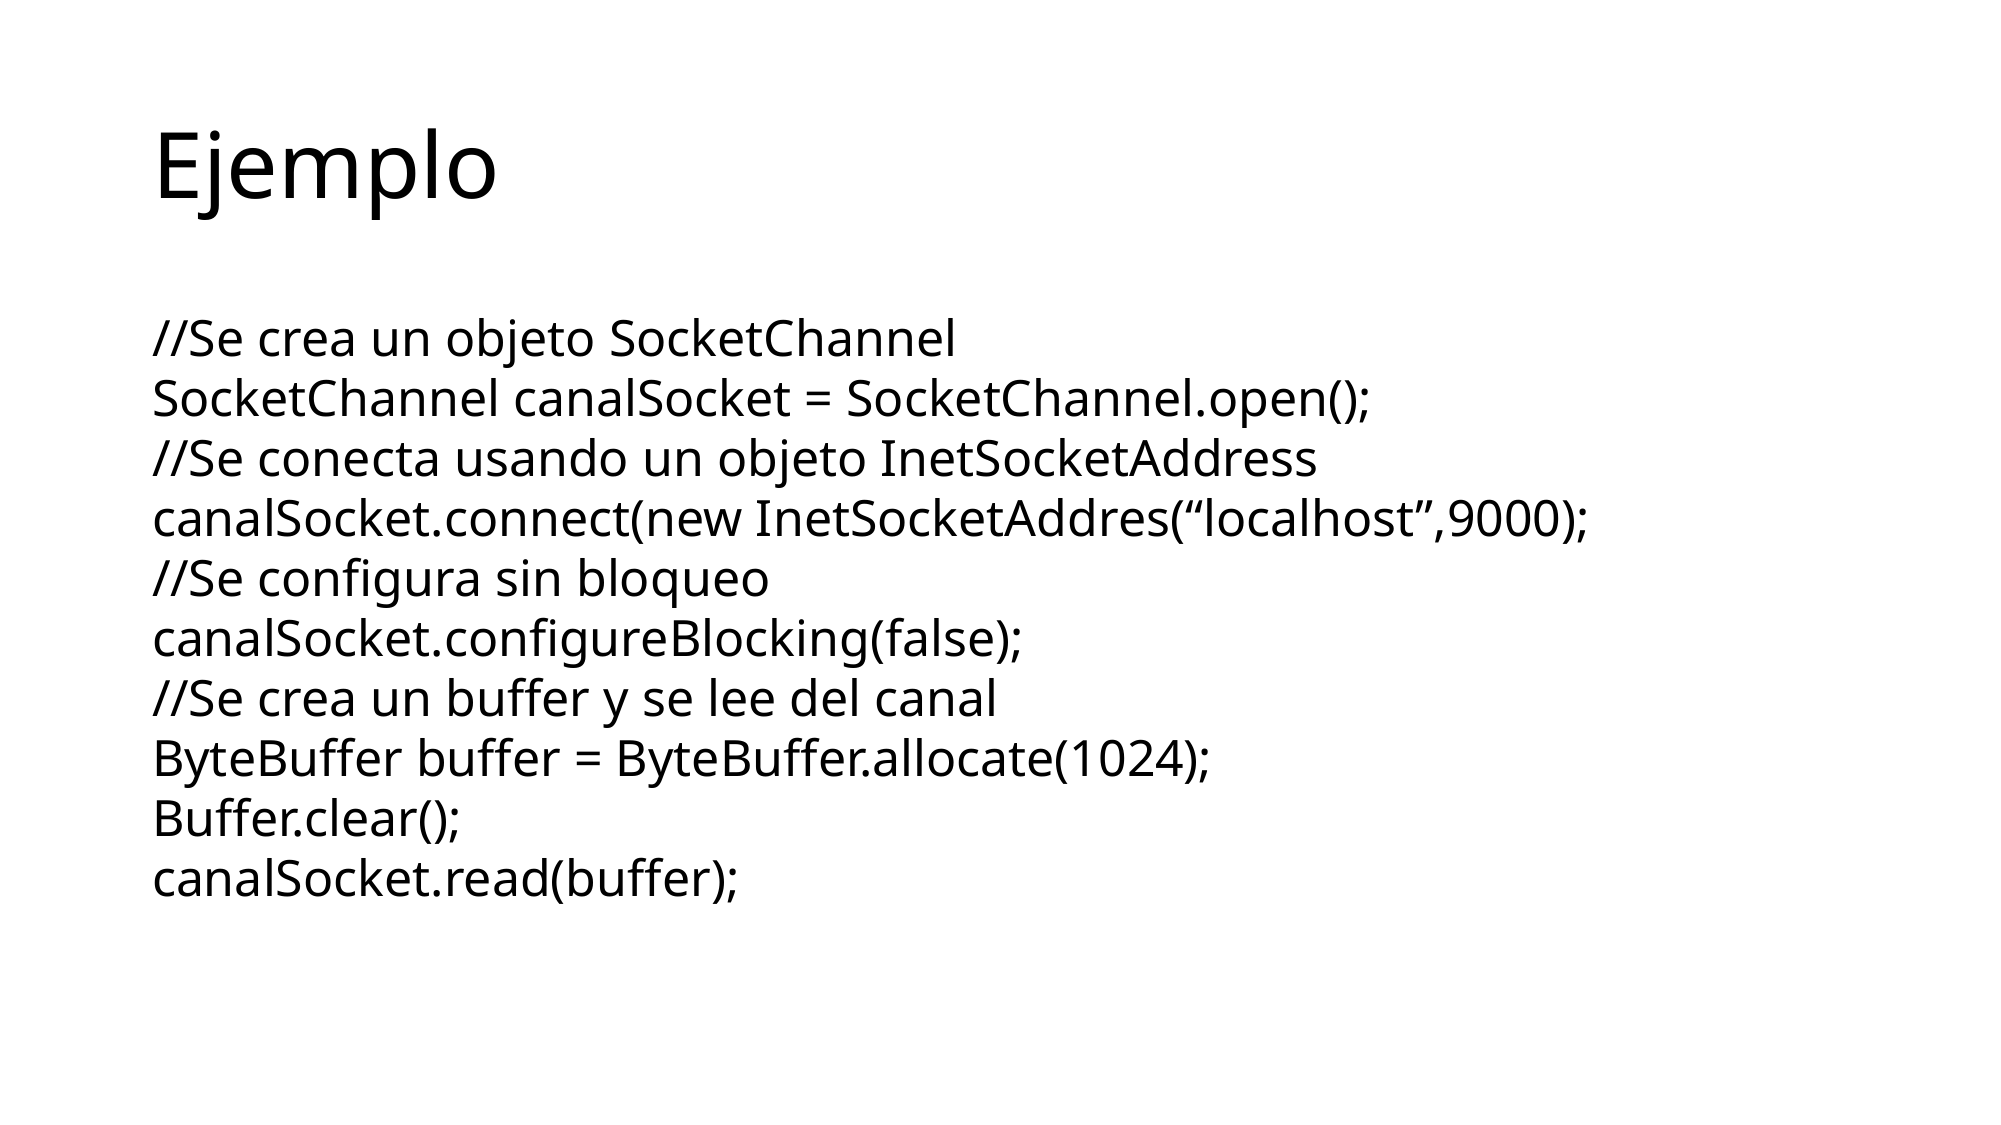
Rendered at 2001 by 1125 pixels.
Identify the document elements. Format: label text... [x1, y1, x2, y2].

text_box //Se crea un objeto SocketChannel SocketChannel canalSocket = SocketChannel.open(); //Se conecta usando un objeto InetSocketAddress canalSocket.connect(new InetSocketAddres(“localhost”,9000); //Se configura sin bloqueo canalSocket.configureBlocking(false); //Se crea un buffer y se lee del canal ByteBuffer buffer = ByteBuffer.allocate(1024); Buffer.clear(); canalSocket.read(buffer); [137, 299, 1863, 1013]
text_box Ejemplo [137, 59, 1863, 277]
